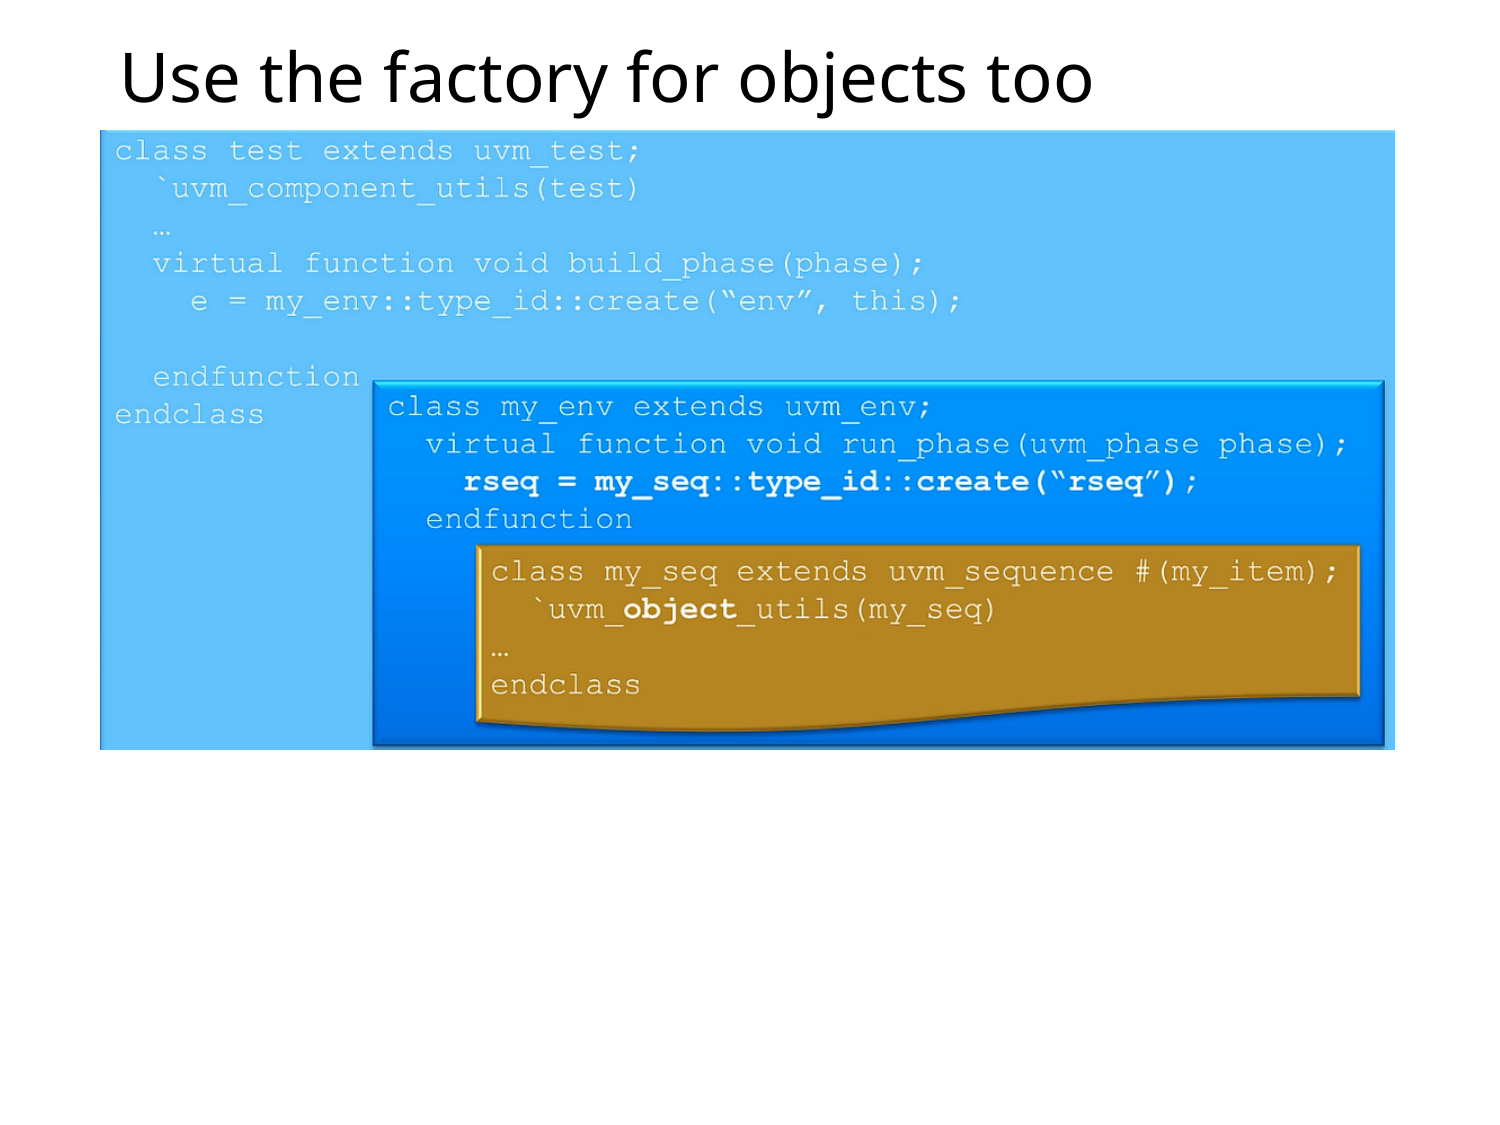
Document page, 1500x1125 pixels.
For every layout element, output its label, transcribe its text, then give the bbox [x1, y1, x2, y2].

title Use the factory for objects too [104, 30, 1399, 130]
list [100, 130, 1395, 750]
